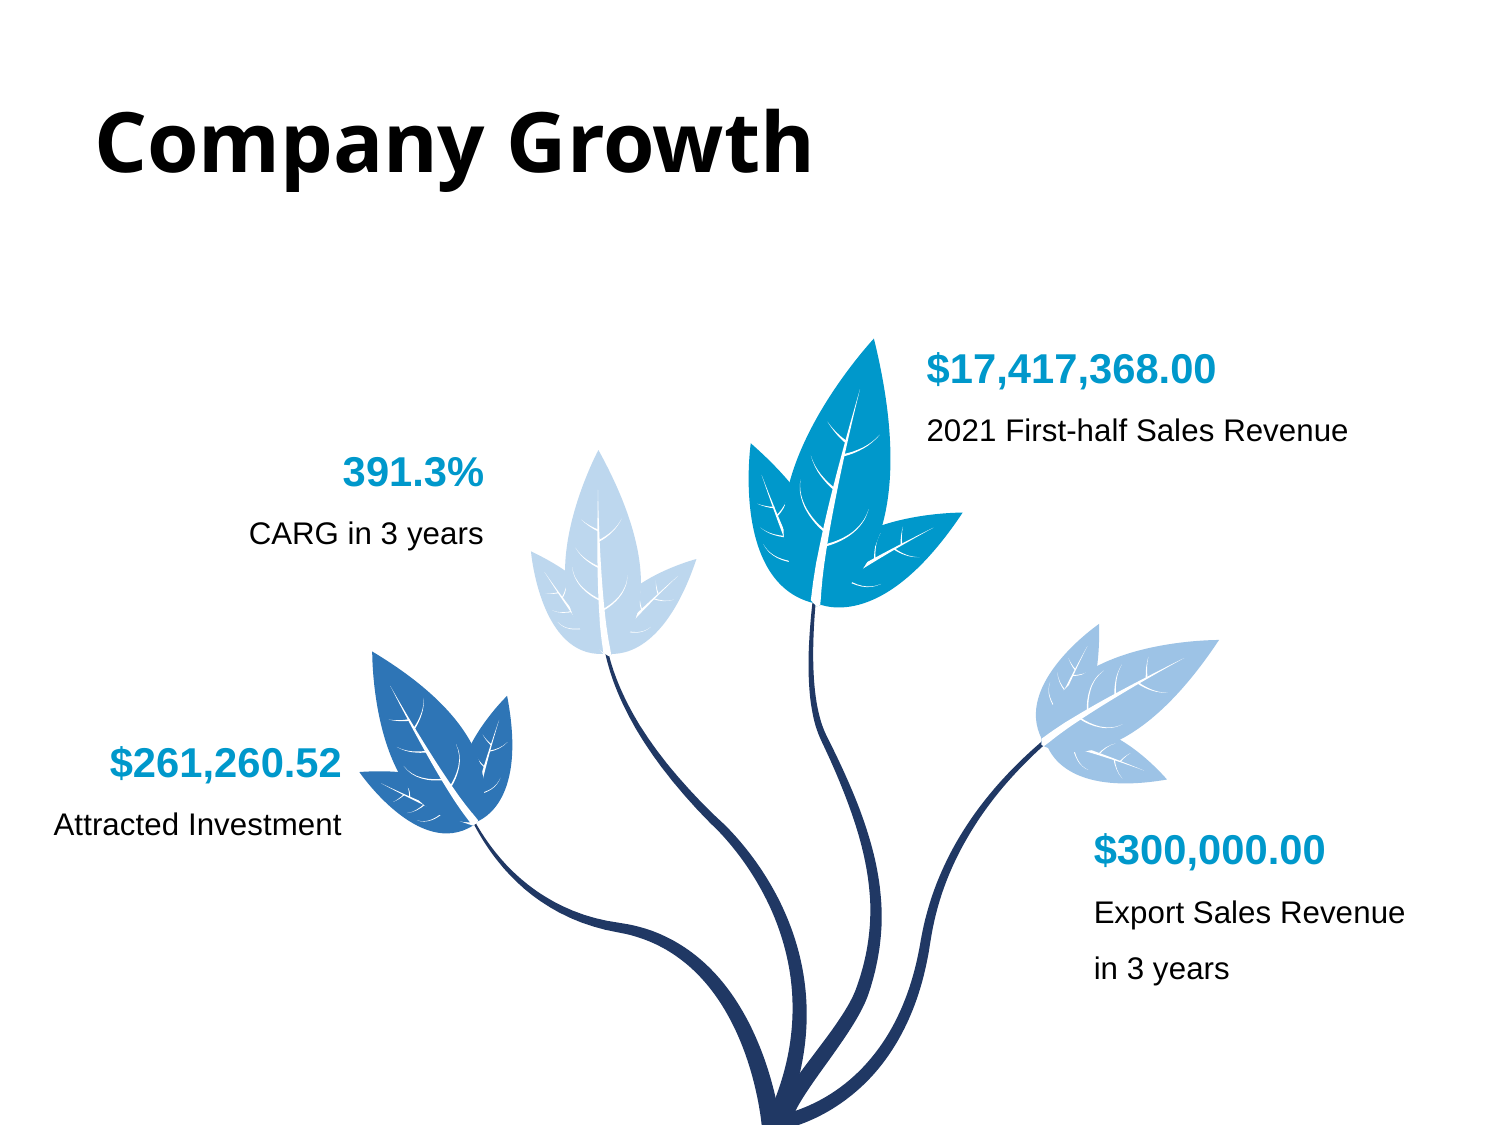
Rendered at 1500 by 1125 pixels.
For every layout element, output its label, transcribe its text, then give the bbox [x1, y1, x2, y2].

text_box $300,000.00 Export Sales Revenue in 3 years [1169, 791, 1421, 994]
text_box $17,417,368.00 2021 First-half Sales Revenue [911, 309, 1365, 456]
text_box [321, 339, 1169, 1125]
text_box $261,260.52 Attracted Investment [38, 702, 321, 849]
title Company Growth [79, 52, 1421, 240]
text_box 391.3% CARG in 3 years [234, 412, 321, 559]
